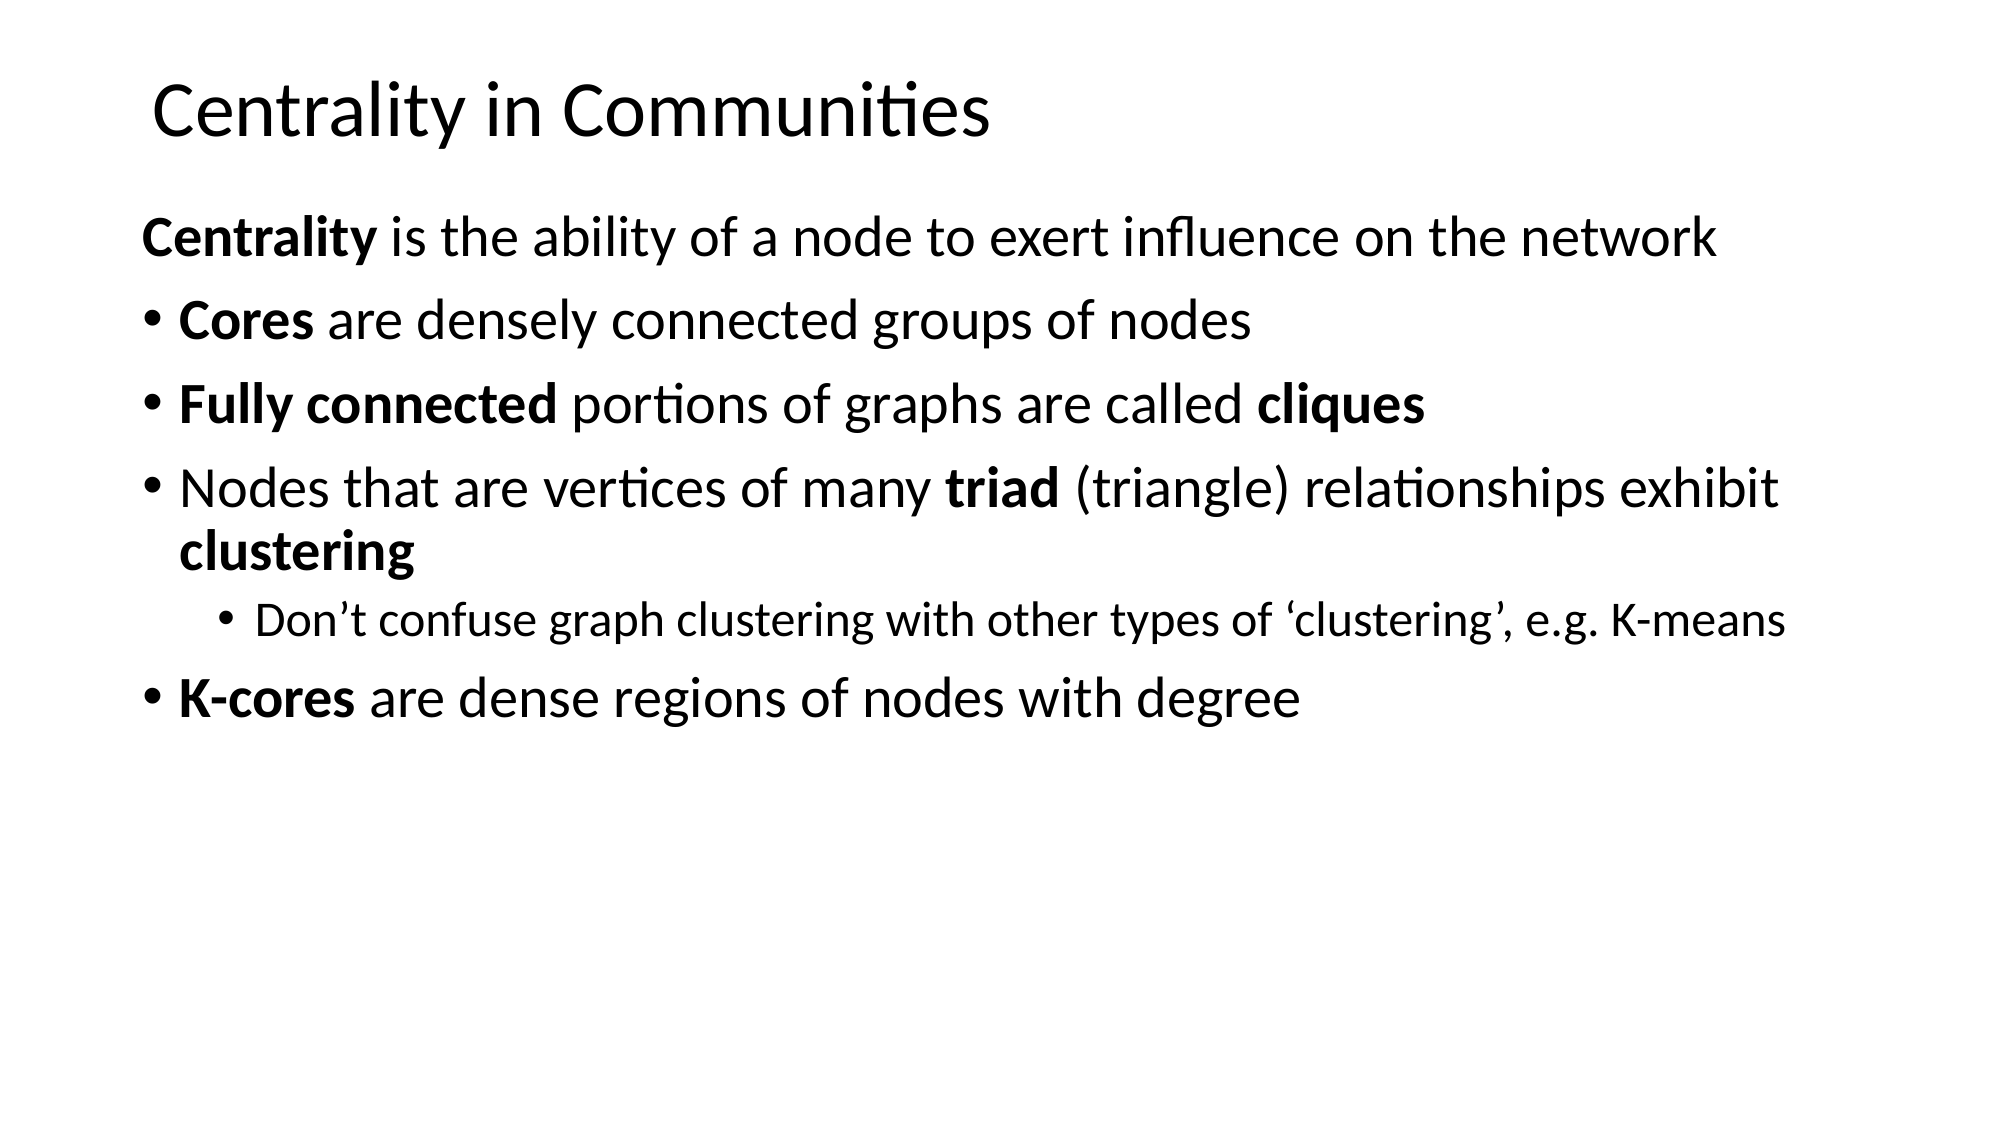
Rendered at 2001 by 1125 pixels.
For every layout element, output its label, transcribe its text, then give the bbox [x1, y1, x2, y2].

title Centrality in Communities [137, 59, 1863, 162]
